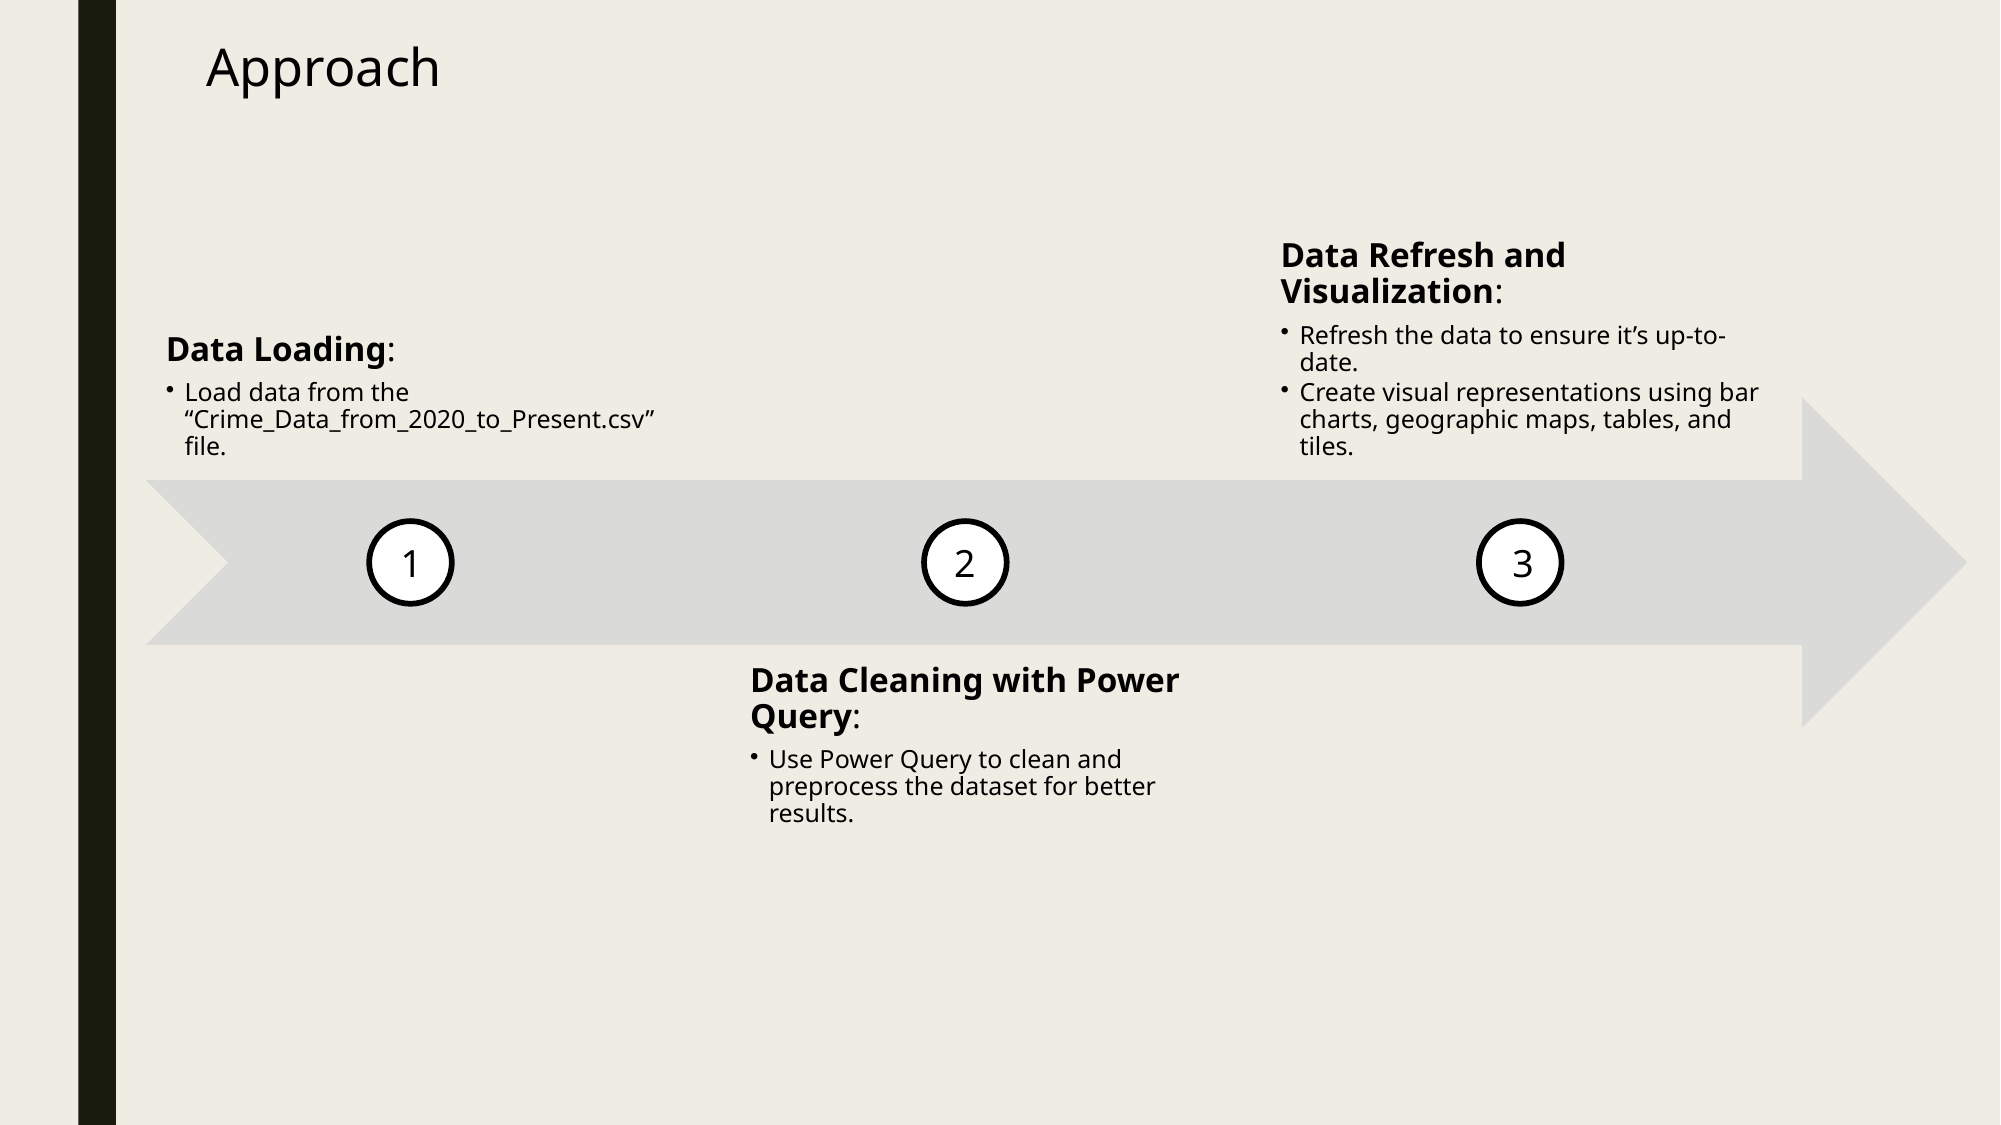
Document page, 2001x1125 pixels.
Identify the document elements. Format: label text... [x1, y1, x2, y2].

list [145, 149, 1968, 976]
title Approach [191, 34, 1767, 125]
